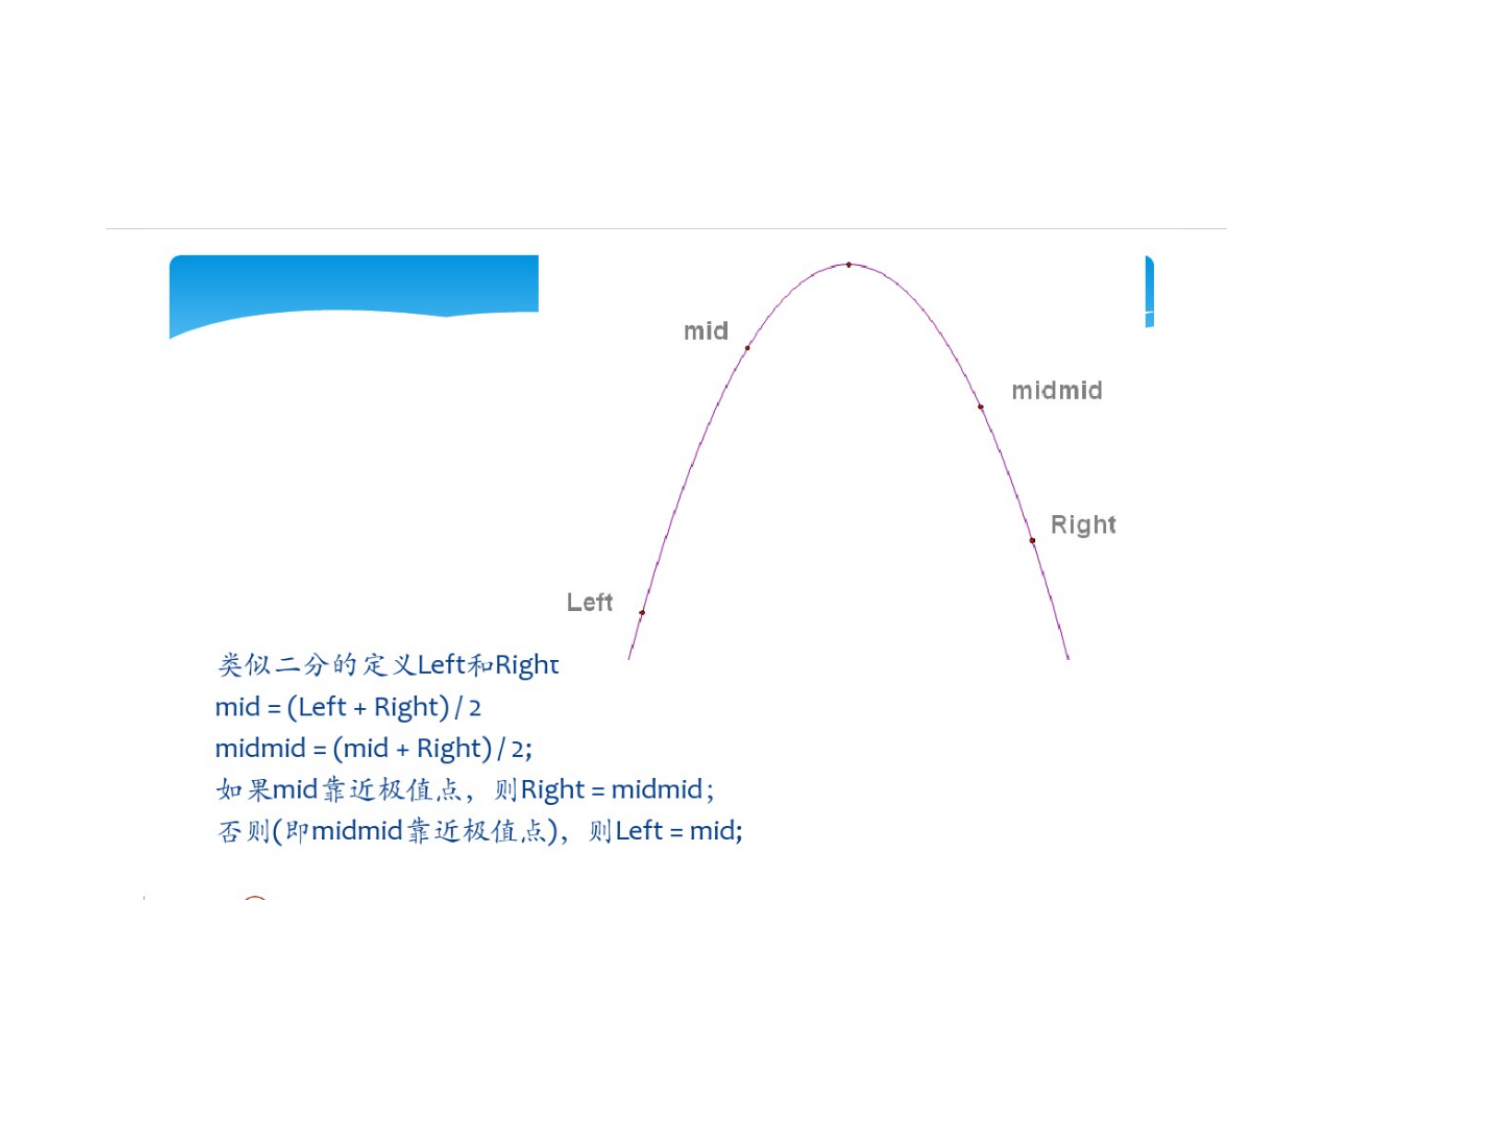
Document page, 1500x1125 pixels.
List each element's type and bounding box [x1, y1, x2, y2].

picture [106, 224, 1227, 901]
